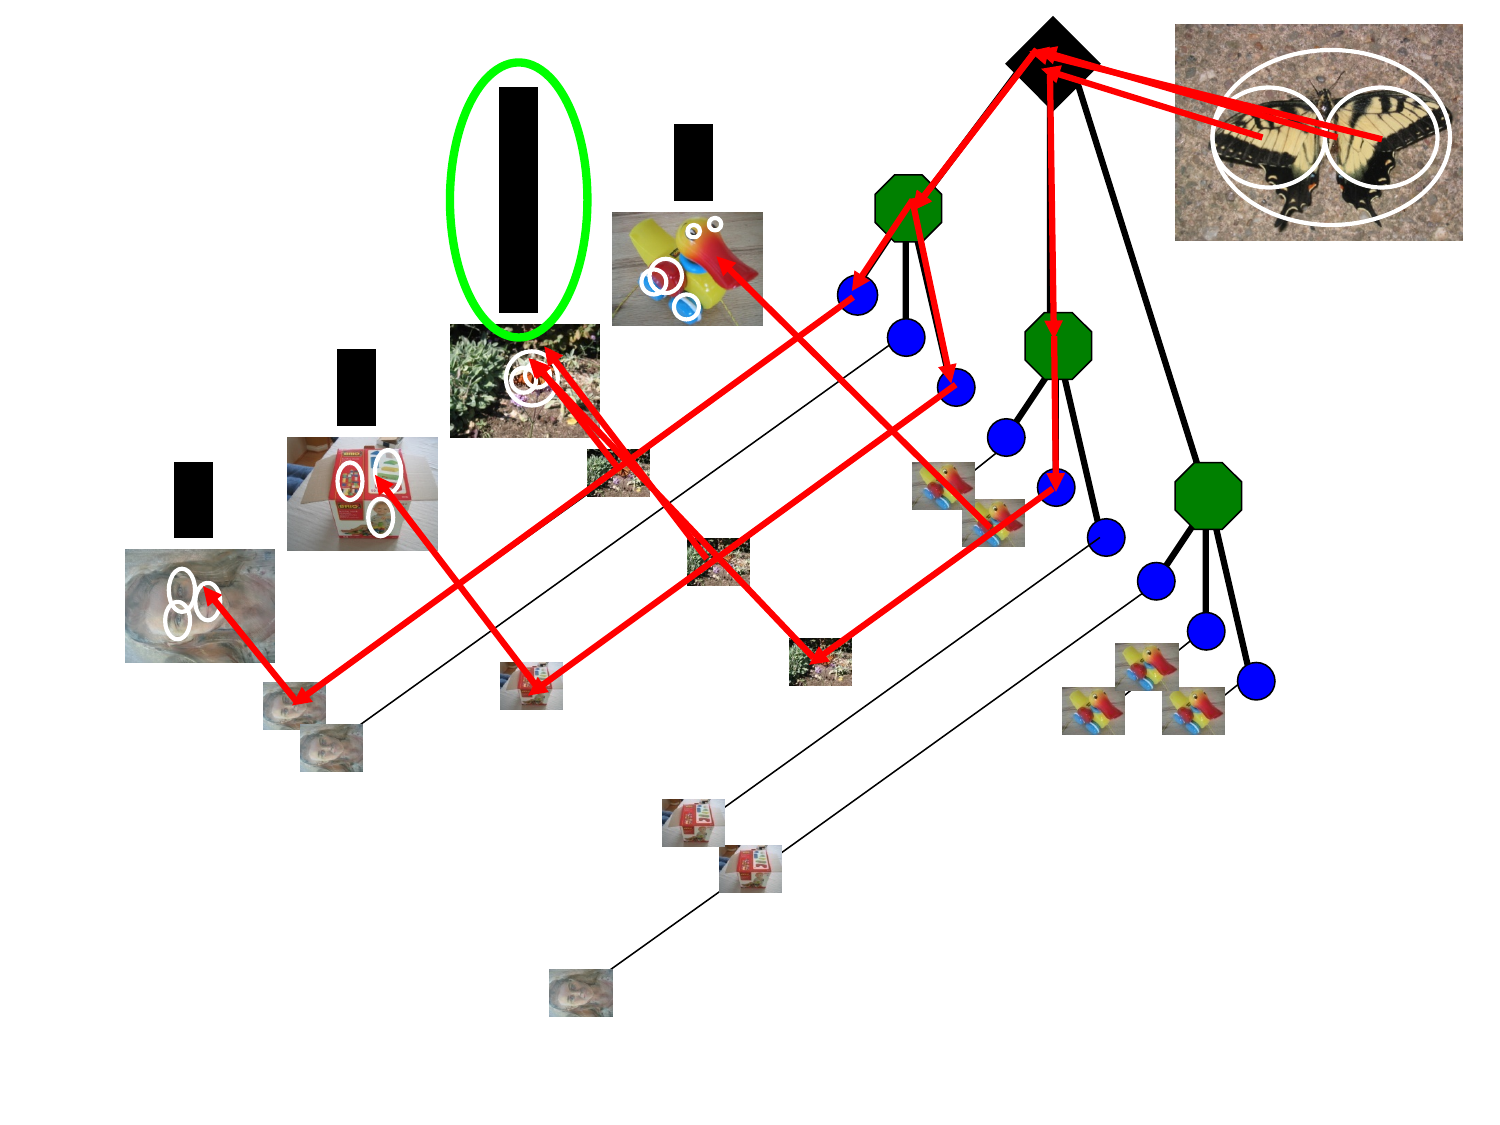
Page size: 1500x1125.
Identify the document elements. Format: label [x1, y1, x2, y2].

text_box [987, 418, 1026, 457]
picture [612, 212, 763, 326]
text_box [912, 49, 1037, 211]
text_box [1087, 518, 1126, 557]
text_box [1033, 51, 1042, 61]
text_box [1047, 74, 1060, 340]
text_box [499, 549, 657, 710]
text_box [1162, 674, 1251, 735]
text_box [718, 582, 1157, 893]
text_box [1018, 56, 1096, 108]
text_box [299, 337, 682, 773]
text_box [937, 368, 976, 407]
text_box [1054, 312, 1092, 380]
text_box [854, 337, 901, 387]
text_box [174, 462, 213, 538]
text_box [587, 299, 851, 498]
text_box [889, 203, 920, 242]
text_box [875, 174, 932, 236]
text_box [1037, 47, 1169, 89]
text_box [851, 199, 913, 292]
text_box [662, 537, 1101, 848]
text_box [1055, 468, 1075, 507]
text_box [1025, 312, 1054, 380]
text_box [1239, 662, 1276, 700]
text_box [837, 275, 878, 316]
picture [124, 549, 276, 663]
text_box [1049, 336, 1063, 492]
text_box [1137, 562, 1176, 599]
text_box [854, 388, 951, 487]
text_box [912, 449, 1001, 510]
text_box [914, 211, 955, 384]
text_box [1115, 630, 1204, 691]
picture [287, 437, 299, 477]
text_box [915, 185, 942, 242]
text_box [1187, 612, 1225, 650]
picture [449, 324, 601, 438]
text_box [962, 487, 1051, 535]
text_box [789, 488, 957, 535]
text_box [887, 318, 925, 357]
text_box [1051, 73, 1082, 111]
picture [1174, 24, 1463, 241]
text_box [549, 874, 744, 1018]
text_box [687, 506, 784, 535]
text_box [449, 62, 588, 323]
text_box [262, 477, 294, 730]
text_box [1175, 462, 1242, 530]
text_box [1006, 16, 1100, 74]
text_box [675, 124, 713, 200]
text_box [1041, 66, 1169, 109]
text_box [1037, 468, 1055, 488]
